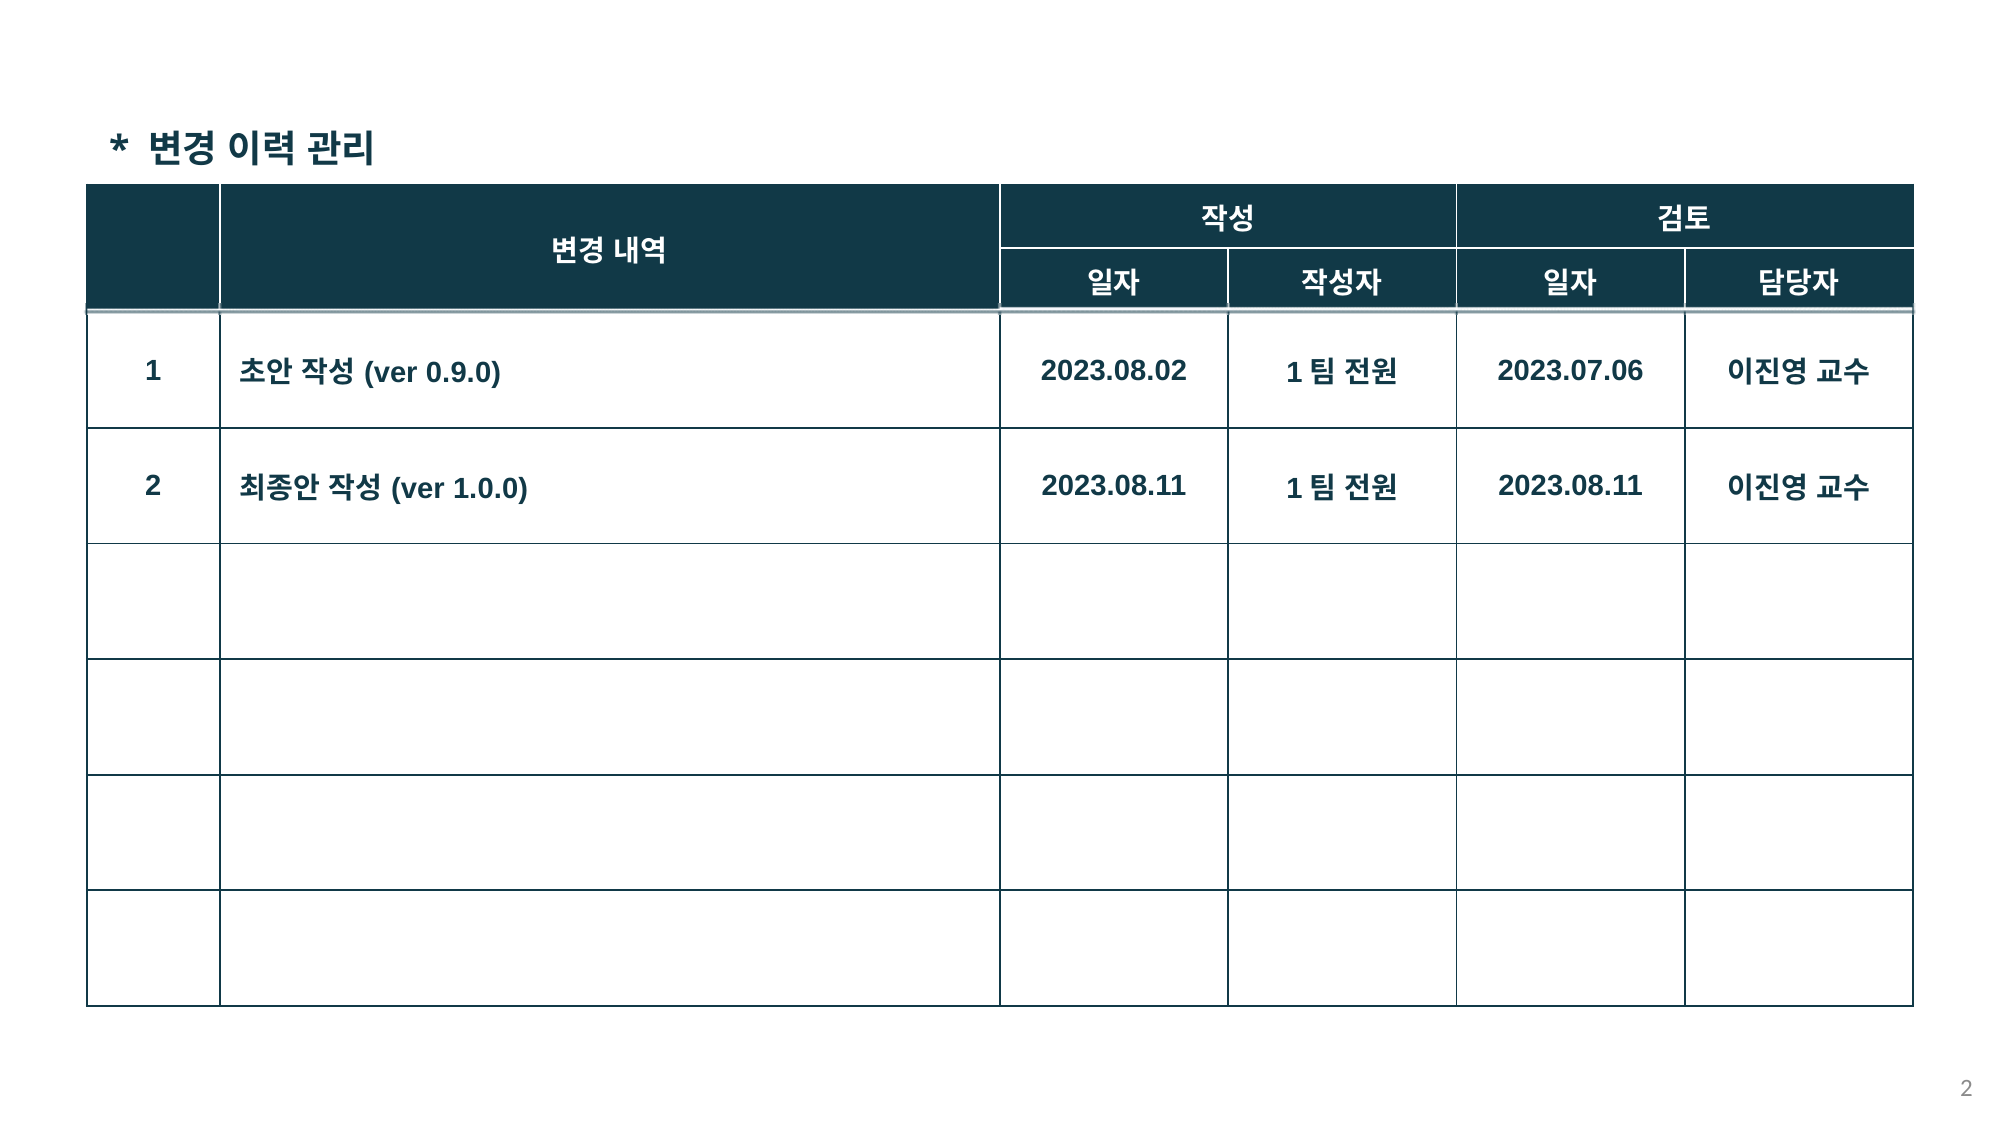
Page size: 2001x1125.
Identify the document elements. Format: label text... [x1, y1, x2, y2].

table_cell 1팀 전원 [1229, 315, 1456, 427]
table_cell [1686, 544, 1912, 658]
table_cell 작성자 [1229, 249, 1456, 303]
table_cell [221, 776, 999, 889]
table_cell [221, 544, 999, 658]
table_cell [1229, 776, 1456, 889]
table_header [88, 185, 219, 303]
table_header 변경 내역 [221, 185, 999, 303]
table_cell [1229, 660, 1456, 774]
table_cell [88, 891, 219, 1005]
table_cell 2023.08.11 [1001, 429, 1227, 543]
table_cell [88, 776, 219, 889]
table_cell [1686, 660, 1912, 774]
table_cell 1 [88, 315, 219, 427]
table_cell 1팀 전원 [1229, 429, 1456, 543]
table_cell [88, 544, 219, 658]
table_cell 일자 [1457, 249, 1684, 303]
table_cell [221, 660, 999, 774]
table_cell 최종안 작성(ver 1.0.0) [221, 429, 999, 543]
table_cell [1457, 544, 1684, 658]
table_cell [1001, 776, 1227, 889]
slide_number 2 [1537, 1056, 1988, 1117]
table_cell 2023.07.06 [1457, 315, 1684, 427]
table_cell [1686, 776, 1912, 889]
picture [0, 303, 2000, 315]
table_cell [1457, 660, 1684, 774]
table_cell [1001, 891, 1227, 1005]
table_cell [1686, 891, 1912, 1005]
table_cell [1457, 776, 1684, 889]
table_cell [1001, 544, 1227, 658]
table_cell [1457, 891, 1684, 1005]
table_cell [1229, 544, 1456, 658]
table_cell 2 [88, 429, 219, 543]
table_cell 2023.08.02 [1001, 315, 1227, 427]
table_cell [1229, 891, 1456, 1005]
table_cell [1001, 660, 1227, 774]
table_header 검토 [1457, 185, 1912, 247]
table_cell 담당자 [1686, 249, 1912, 303]
table_cell [88, 660, 219, 774]
table_cell 일자 [1001, 249, 1227, 303]
table_cell 초안 작성(ver 0.9.0) [221, 315, 999, 427]
table_cell [221, 891, 999, 1005]
table_cell 이진영 교수 [1686, 429, 1912, 543]
text_box * 변경 이력 관리 [94, 117, 392, 178]
table_cell 이진영 교수 [1686, 315, 1912, 427]
table_header 작성 [1001, 185, 1456, 247]
table_cell 2023.08.11 [1457, 429, 1684, 543]
